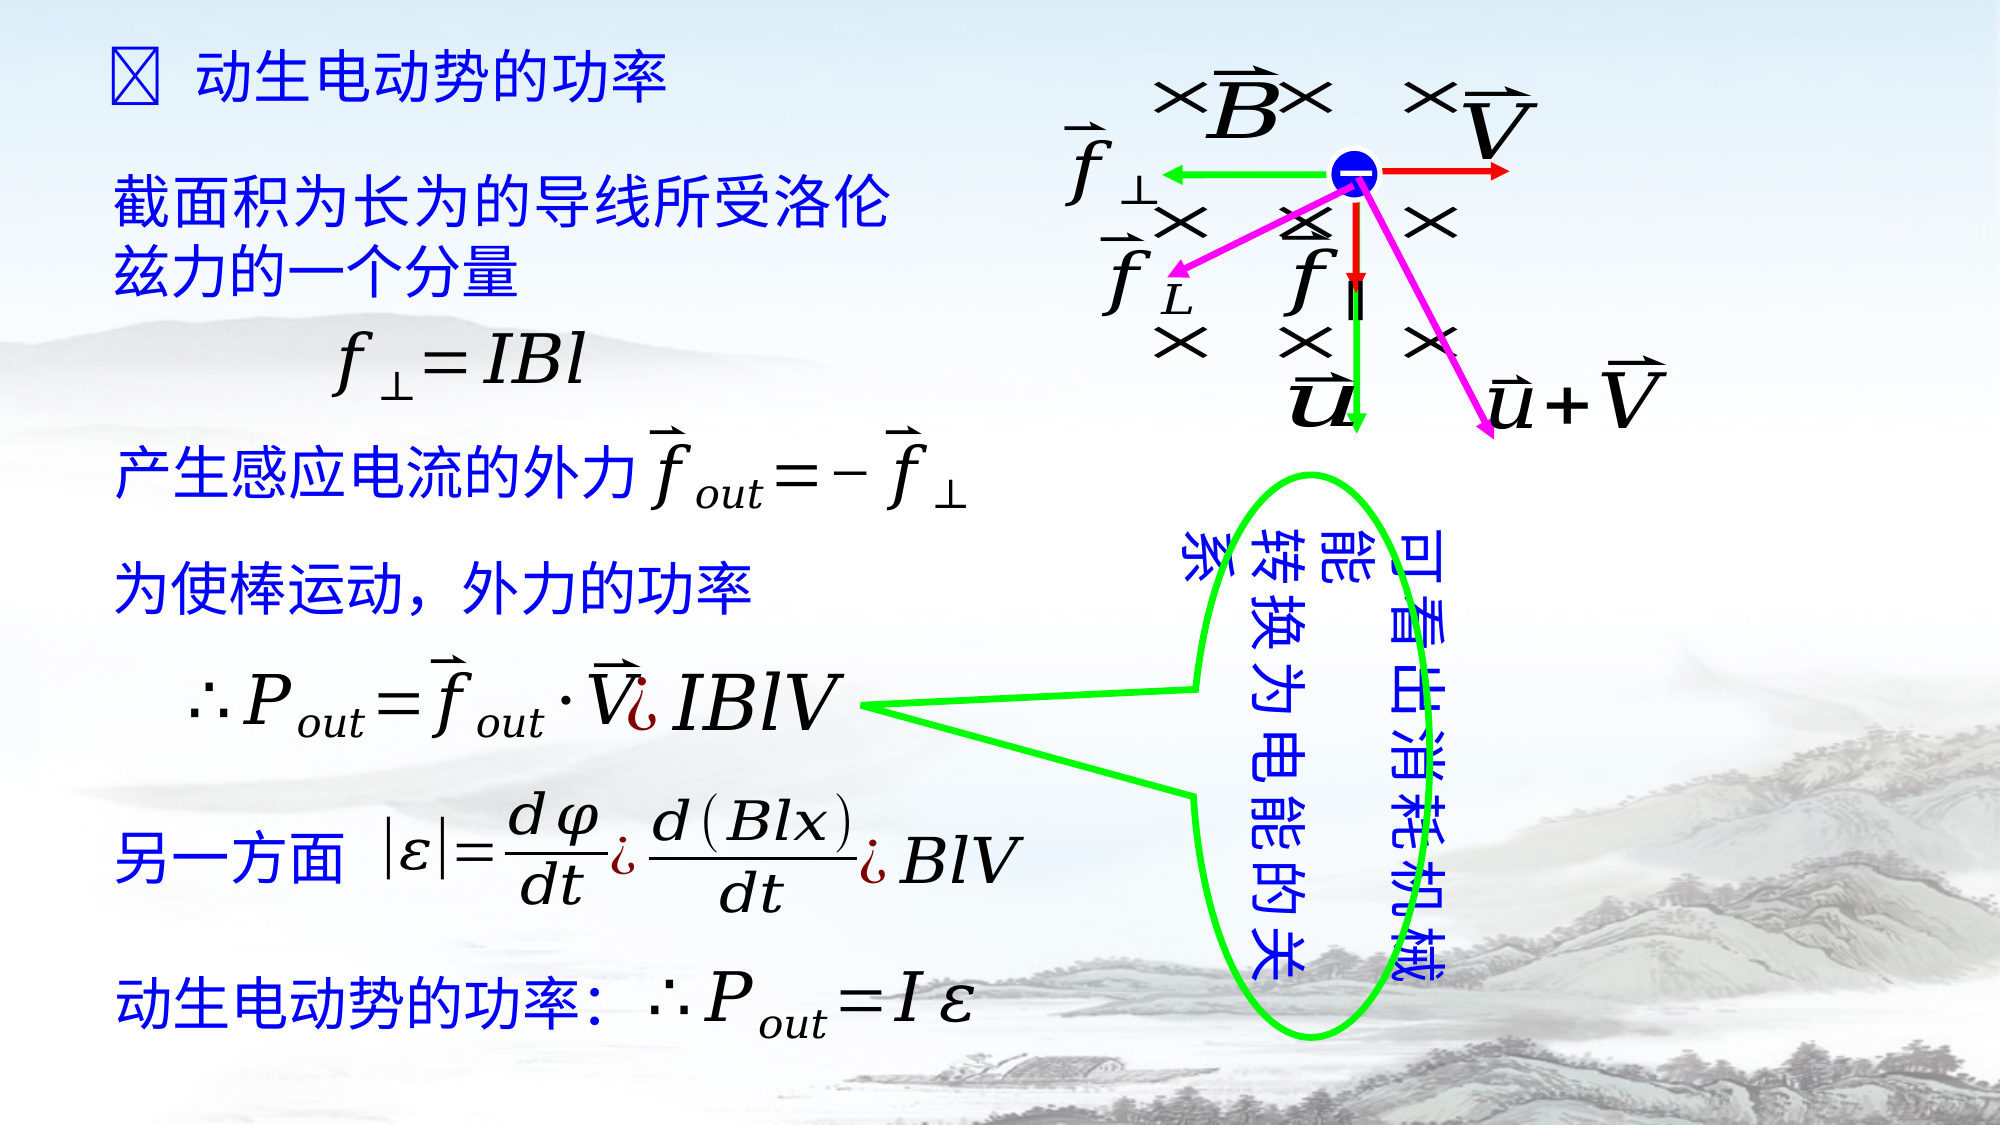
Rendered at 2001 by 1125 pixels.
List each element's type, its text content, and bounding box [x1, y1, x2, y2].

text_box 且由 [0, 0, 2000, 1125]
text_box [1060, 55, 1674, 447]
text_box  动生电动势的功率 [91, 67, 685, 153]
text_box 另一方面 [98, 813, 362, 899]
text_box 产生感应电流的外力 [99, 429, 654, 514]
text_box 为使棒运动，外力的功率 [97, 544, 818, 630]
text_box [1192, 474, 1430, 1038]
text_box 动生电动势的功率： [99, 960, 654, 1045]
